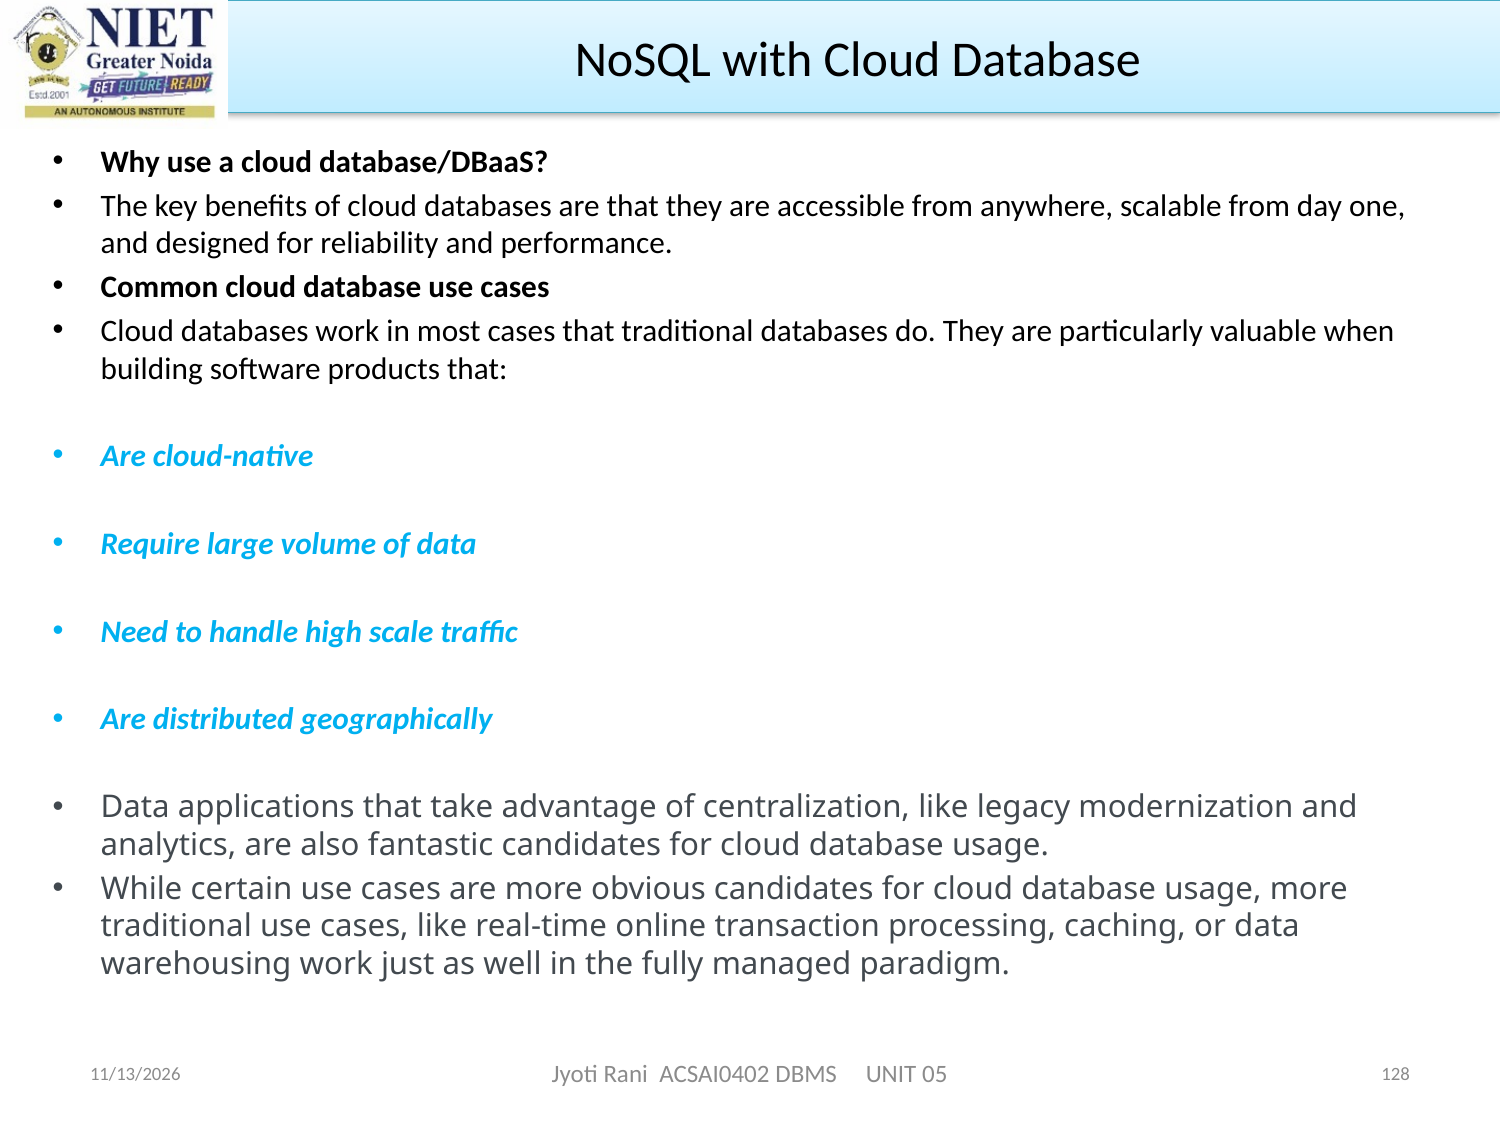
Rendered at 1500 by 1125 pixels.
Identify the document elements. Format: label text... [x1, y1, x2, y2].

slide_number 128 [1074, 1042, 1425, 1103]
footer Jyoti Rani ACSAI0402 DBMS UNIT 05 [512, 1042, 988, 1103]
picture [0, 0, 238, 130]
list Why use a cloud database/DBaaS? The key benefits of cloud databases are that they are accessible from anywhere, scalable from day one, and designed for reliability and performance. Common cloud database use cases Cloud databases work in most cases that traditional databases do. They are particularly valuable when building software products that: Are cloud-native Require large volume of data Need to handle high scale traffic Are distributed geographically Data applications that take advantage of centralization, like legacy modernization and analytics, are also fantastic candidates for cloud database usage. While certain use cases are more obvious candidates for cloud database usage, more traditional use cases, like real-time online transaction processing, caching, or data warehousing work just as well in the fully managed paradigm. [37, 133, 1475, 1005]
text_box NoSQL with Cloud Database [231, 0, 1500, 113]
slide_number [75, 1042, 425, 1103]
